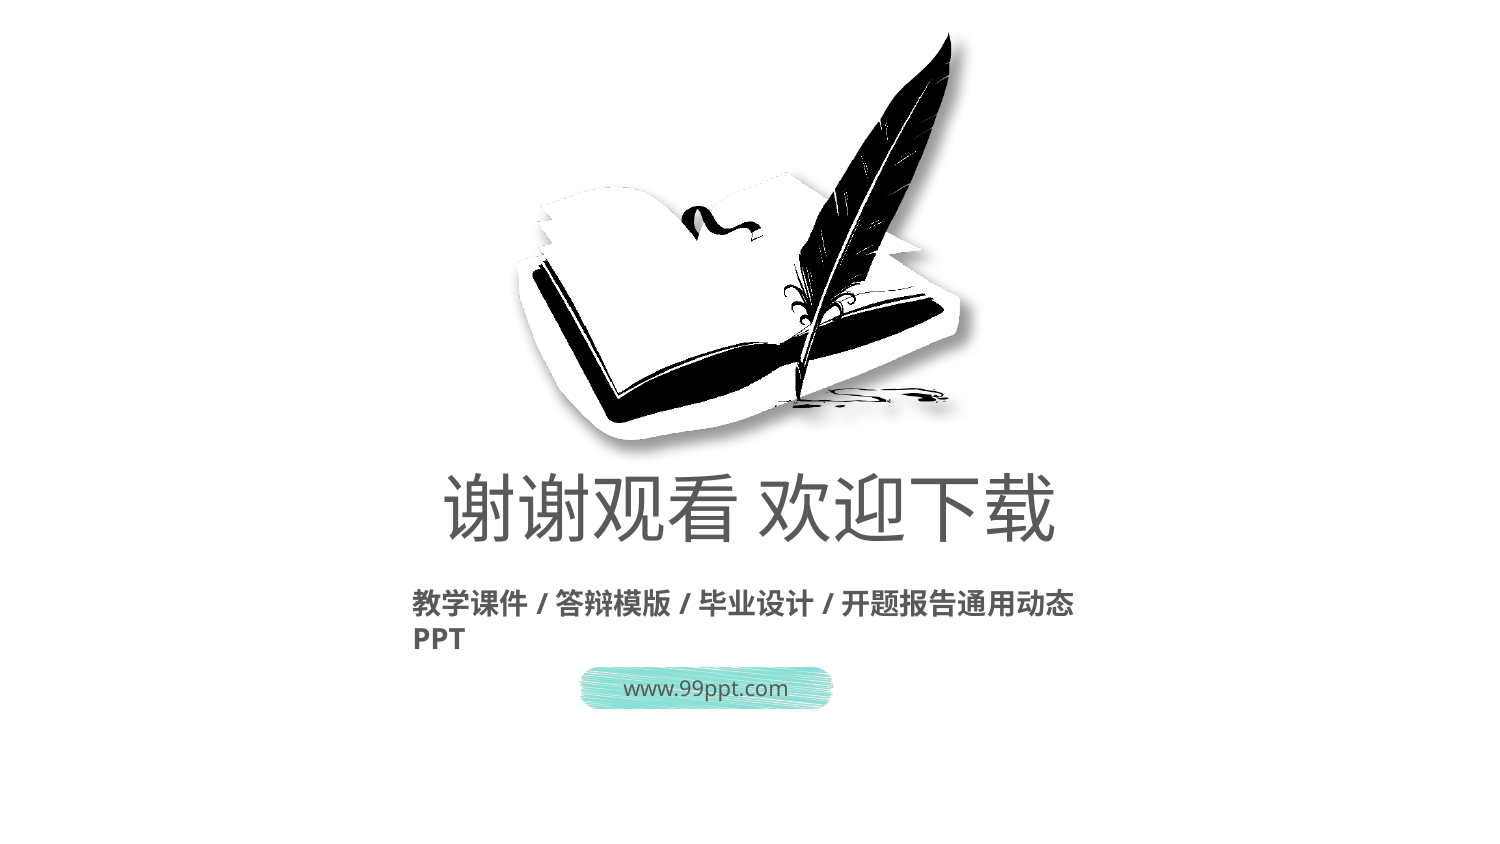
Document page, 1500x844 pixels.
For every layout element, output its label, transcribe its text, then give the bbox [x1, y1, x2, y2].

text_box 谢谢观看 欢迎下载 [426, 453, 1073, 559]
picture [517, 32, 960, 440]
text_box www.99ppt.com [577, 665, 836, 711]
text_box 教学课件/答辩模版/毕业设计/开题报告通用动态PPT [412, 585, 1122, 656]
